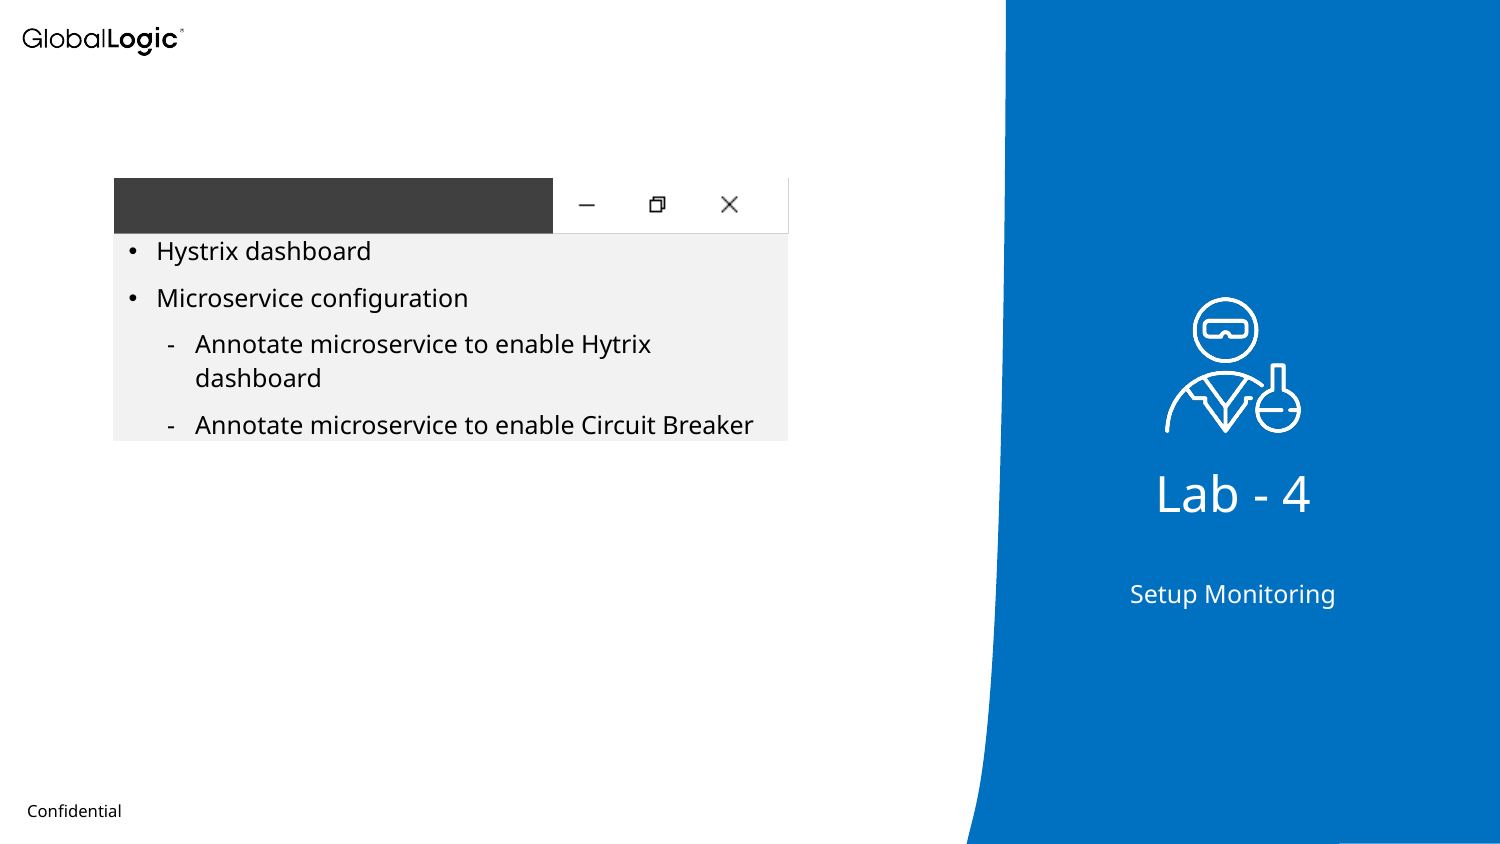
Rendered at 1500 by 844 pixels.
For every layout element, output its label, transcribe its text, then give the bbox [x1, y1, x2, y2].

text_box Lab - 4 [1041, 449, 1425, 536]
text_box [551, 176, 790, 236]
text_box Setup Monitoring [1022, 545, 1444, 642]
text_box [964, 0, 1500, 844]
text_box [112, 176, 551, 236]
picture [0, 6, 207, 73]
picture [1165, 297, 1301, 433]
table_header Hystrix dashboard Microservice configuration Annotate microservice to enable Hytrix dashboard Annotate microservice to enable Circuit Breaker [113, 234, 788, 441]
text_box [572, 184, 769, 228]
